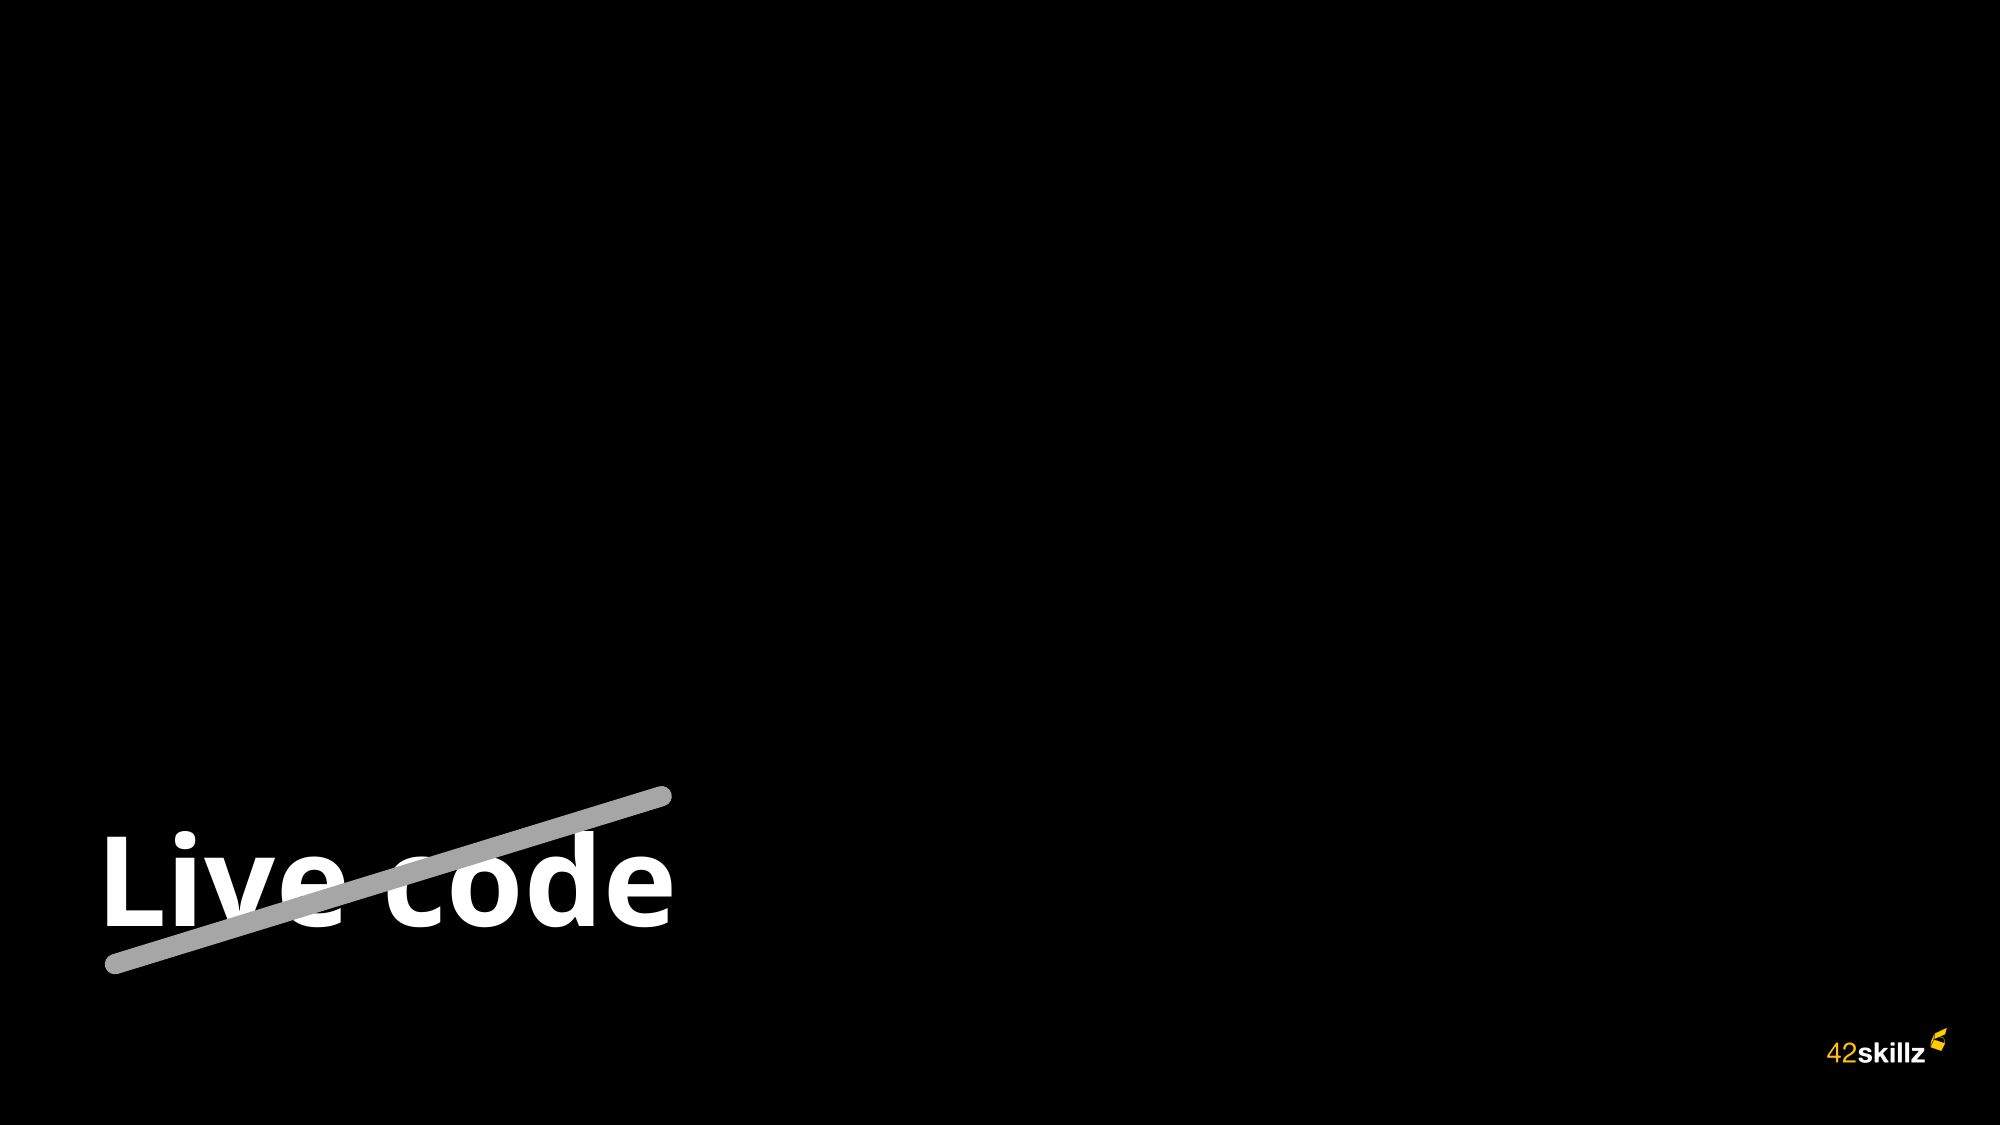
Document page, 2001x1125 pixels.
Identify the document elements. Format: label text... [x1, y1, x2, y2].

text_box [114, 796, 662, 965]
picture [1813, 1021, 1958, 1080]
title Live code [81, 811, 1824, 1068]
